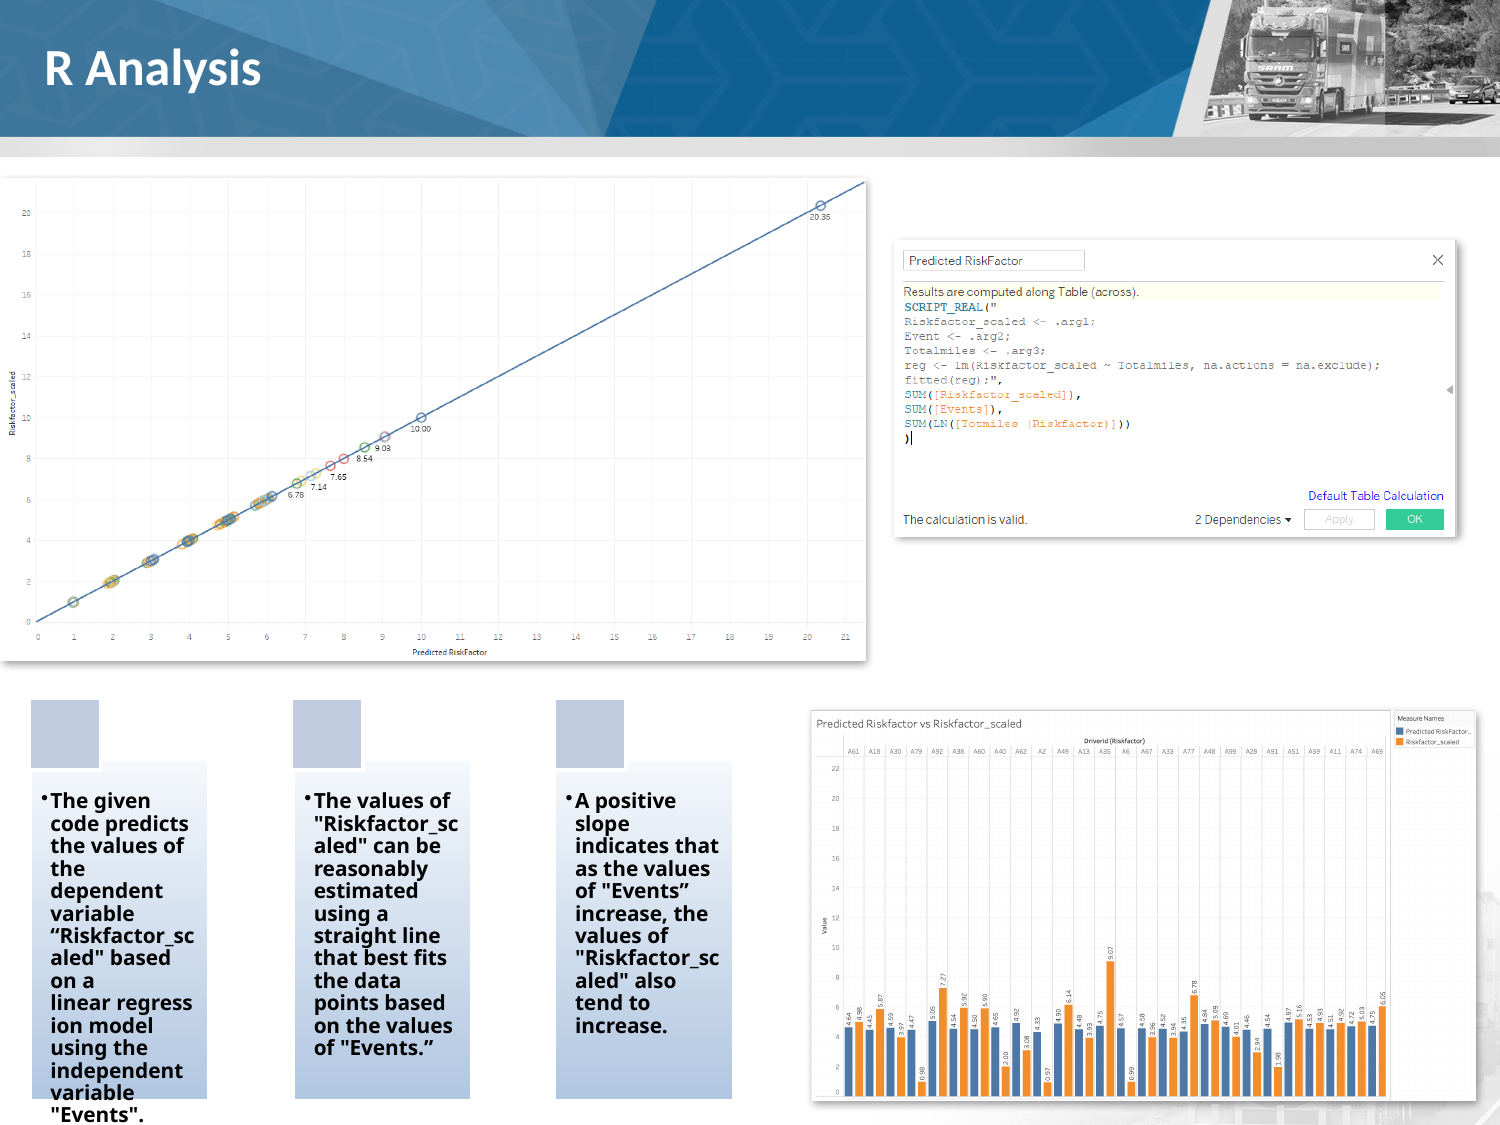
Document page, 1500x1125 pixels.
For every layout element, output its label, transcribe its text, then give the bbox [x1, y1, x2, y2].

picture [0, 0, 1500, 1125]
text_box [23, 686, 775, 1125]
title R Analysis [29, 0, 1287, 130]
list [0, 178, 866, 662]
